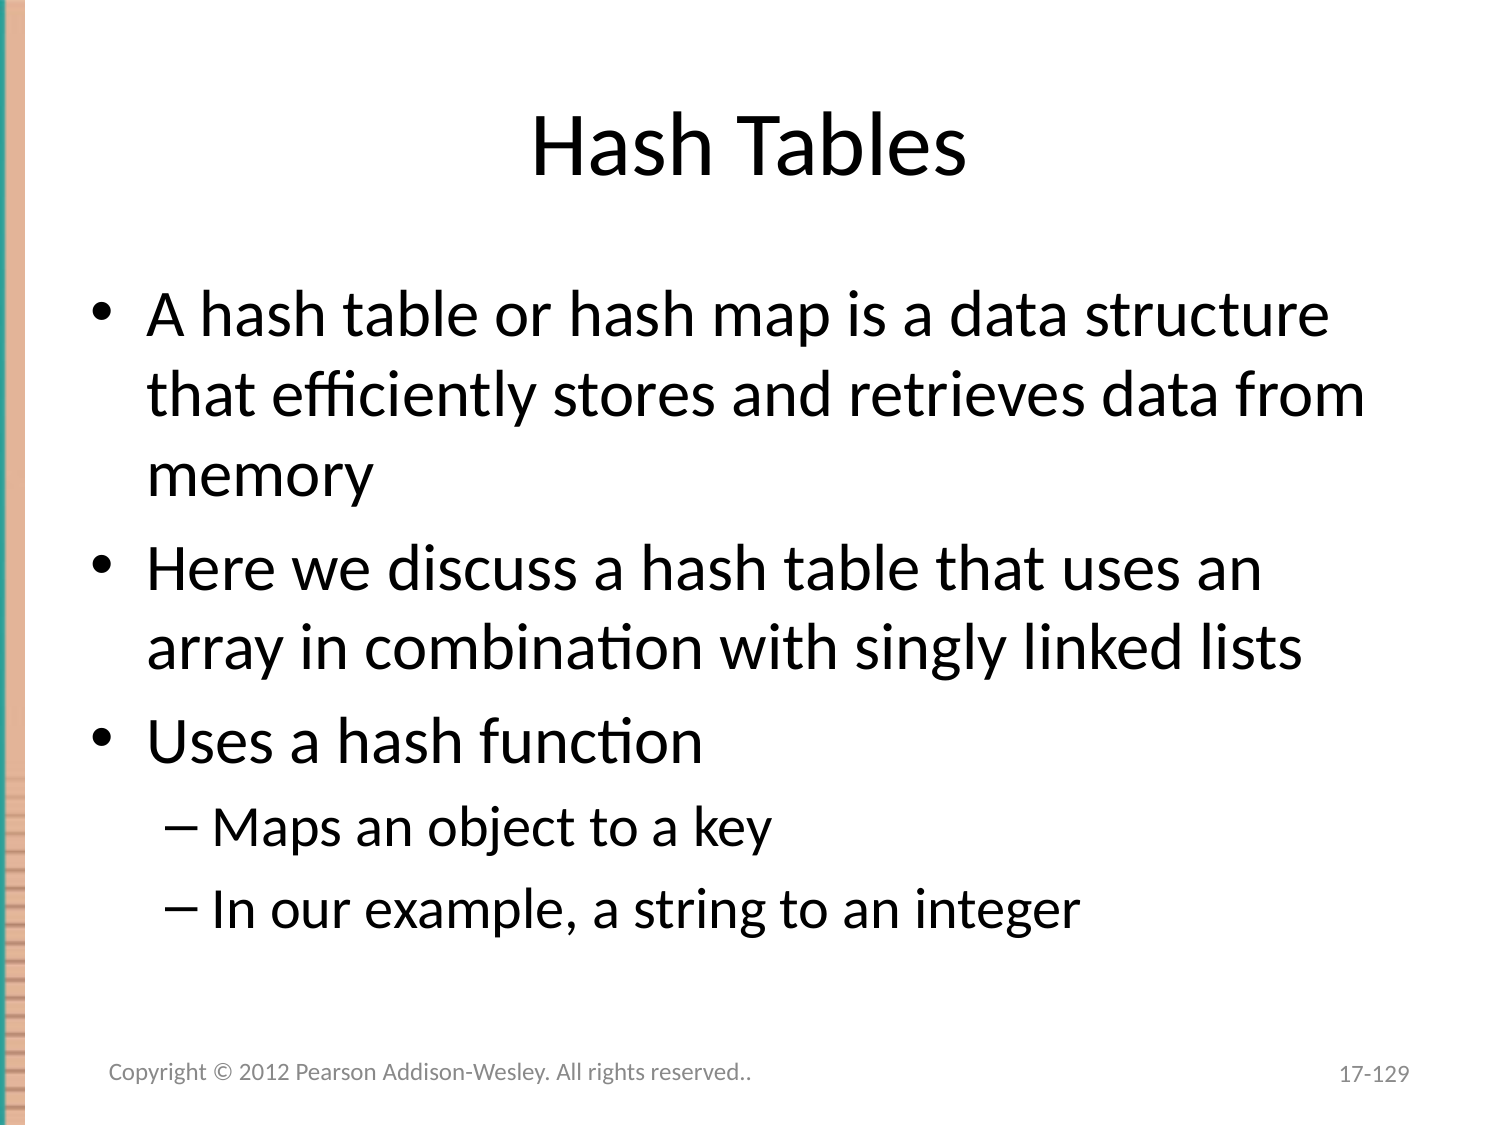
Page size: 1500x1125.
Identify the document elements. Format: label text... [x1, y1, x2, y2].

slide_number 17-129 [1074, 1042, 1425, 1103]
title Hash Tables [74, 44, 1426, 233]
list A hash table or hash map is a data structure that efficiently stores and retrieves data from memory Here we discuss a hash table that uses an array in combination with singly linked lists Uses a hash function Maps an object to a key In our example, a string to an integer [74, 262, 1426, 1006]
picture [0, 0, 25, 1125]
footer Copyright © 2012 Pearson Addison-Wesley. All rights reserved.. [75, 1040, 788, 1100]
